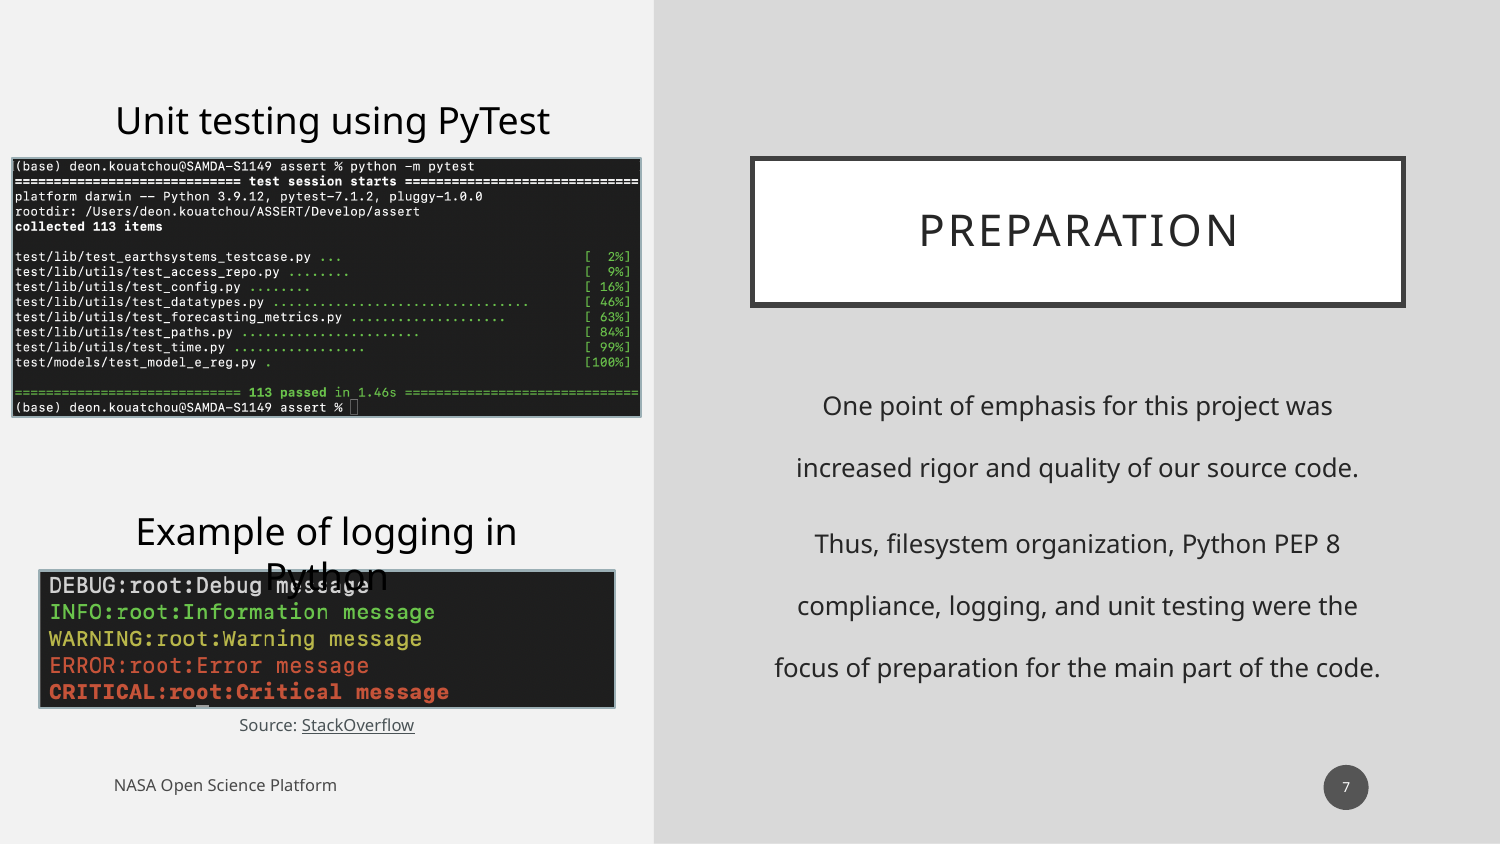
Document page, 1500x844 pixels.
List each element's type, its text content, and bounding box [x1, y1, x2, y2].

text_box Source: StackOverflow [39, 708, 615, 746]
text_box [653, 0, 1500, 844]
slide_number 7 [1323, 764, 1369, 810]
title Preparation [750, 156, 1406, 308]
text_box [39, 500, 615, 708]
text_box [13, 89, 641, 416]
footer NASA Open Science Platform [98, 765, 646, 805]
list One point of emphasis for this project was increased rigor and quality of our source code. Thus, filesystem organization, Python PEP 8 compliance, logging, and unit testing were the focus of preparation for the main part of the code. [752, 351, 1404, 727]
